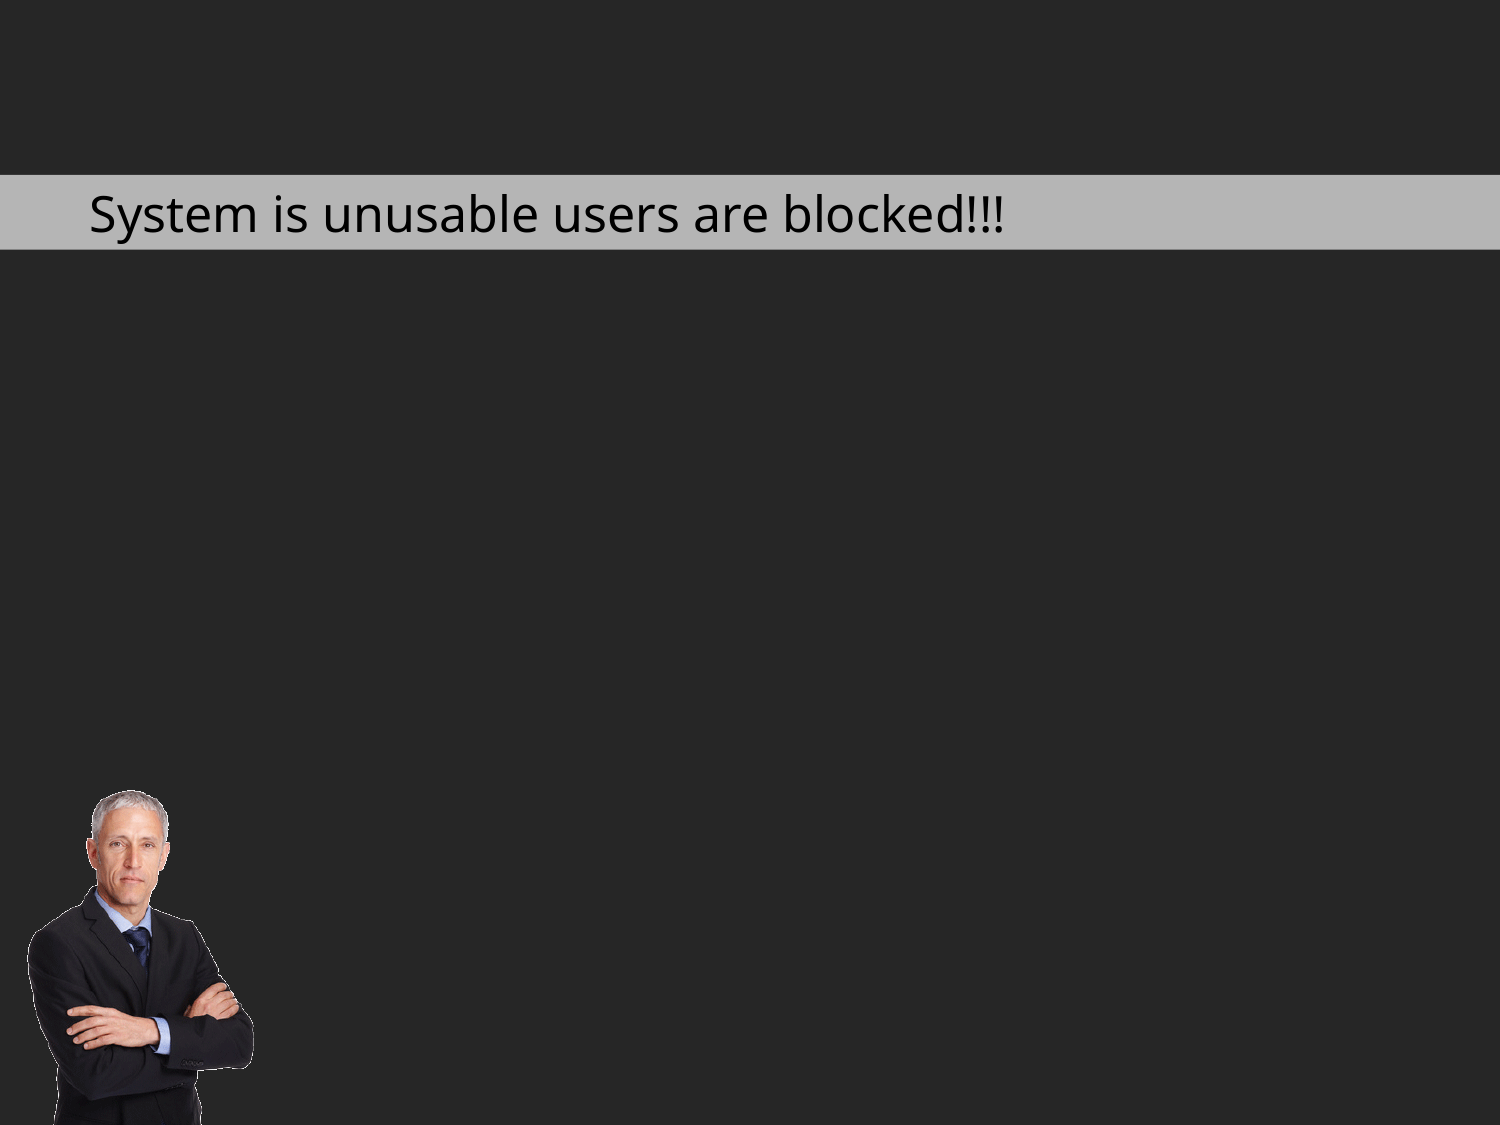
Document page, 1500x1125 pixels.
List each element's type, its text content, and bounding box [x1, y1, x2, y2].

picture [0, 774, 266, 1125]
text_box System is unusable users are blocked!!! [0, 174, 1500, 250]
